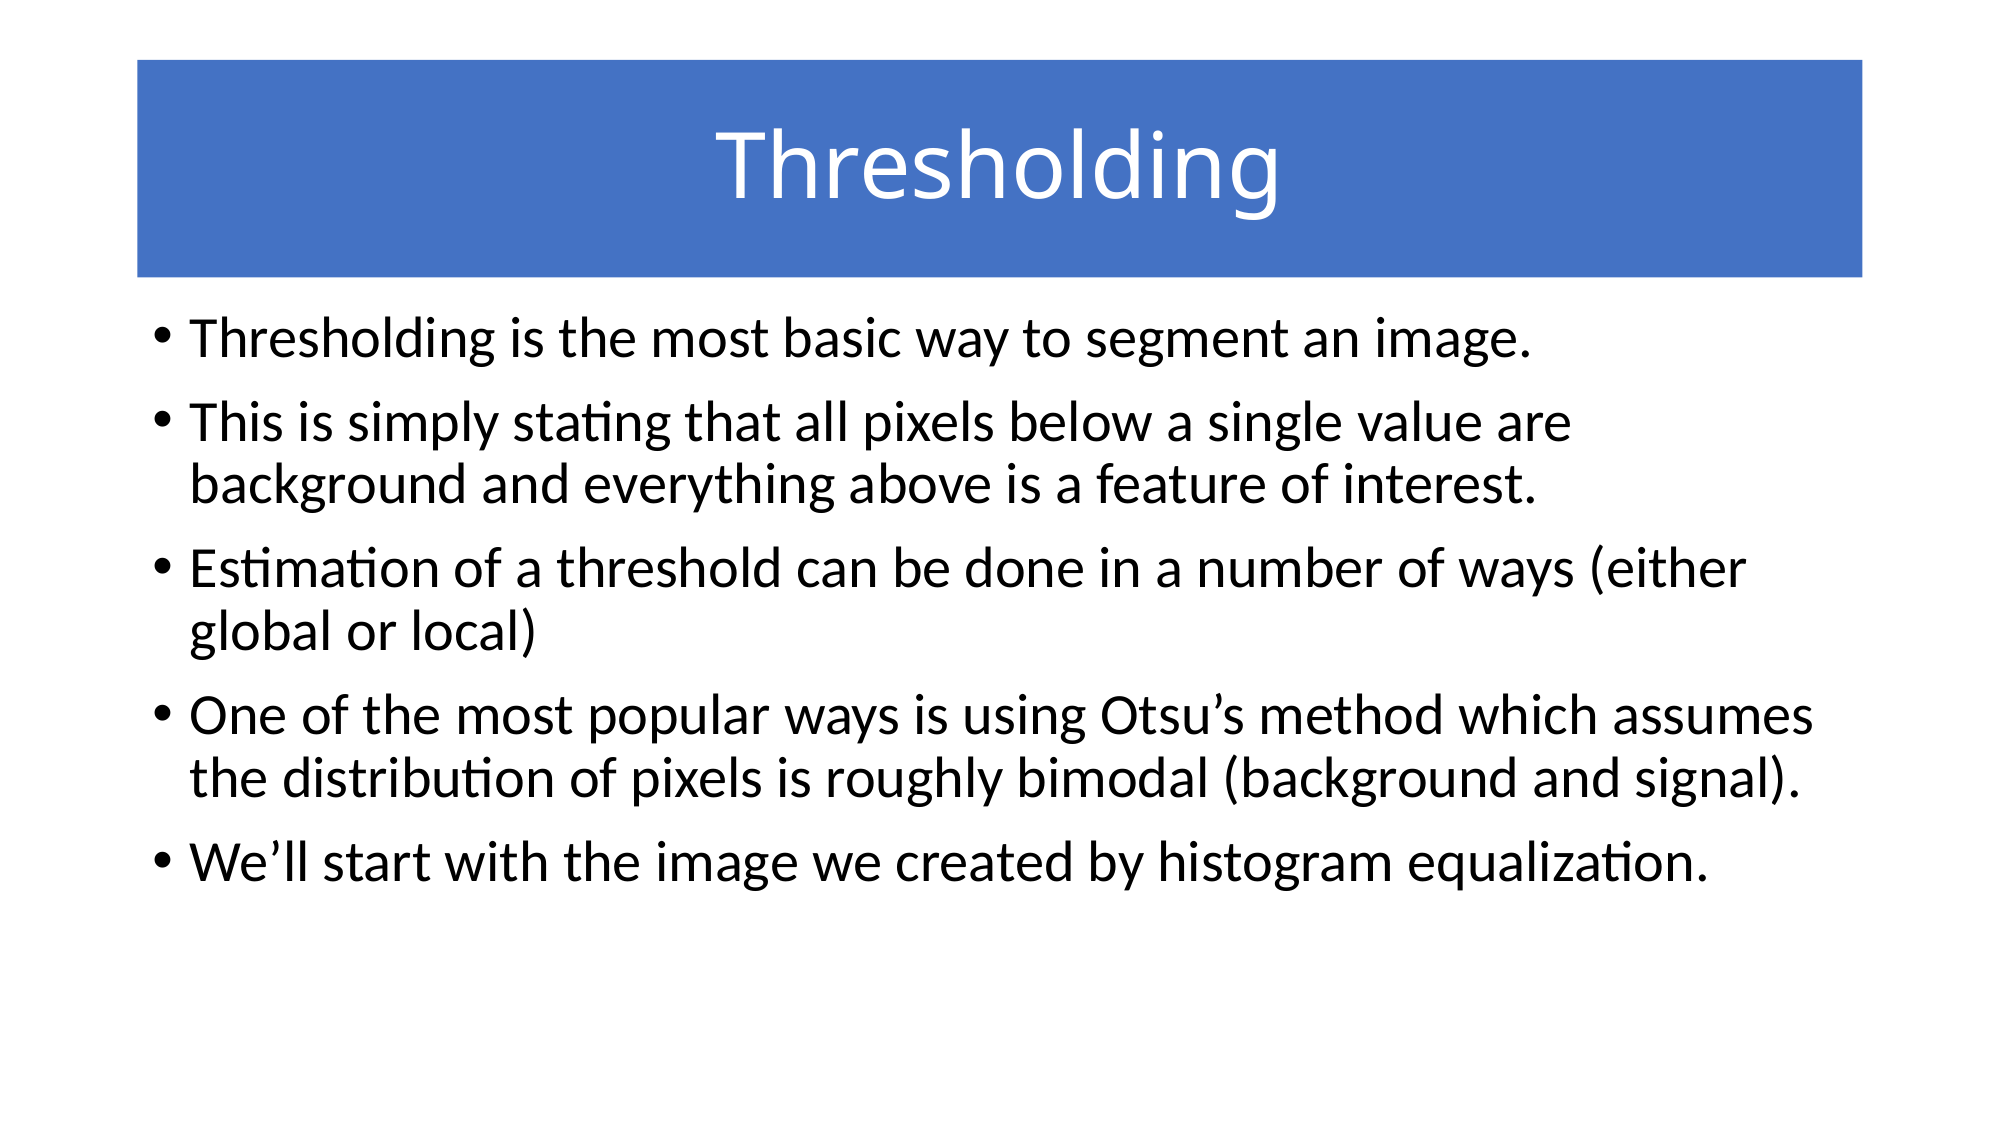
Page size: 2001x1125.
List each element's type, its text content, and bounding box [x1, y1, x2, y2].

list Thresholding is the most basic way to segment an image. This is simply stating that all pixels below a single value are background and everything above is a feature of interest. Estimation of a threshold can be done in a number of ways (either global or local) One of the most popular ways is using Otsu’s method which assumes the distribution of pixels is roughly bimodal (background and signal). We’ll start with the image we created by histogram equalization. [137, 299, 1863, 1014]
title Thresholding [137, 59, 1863, 278]
